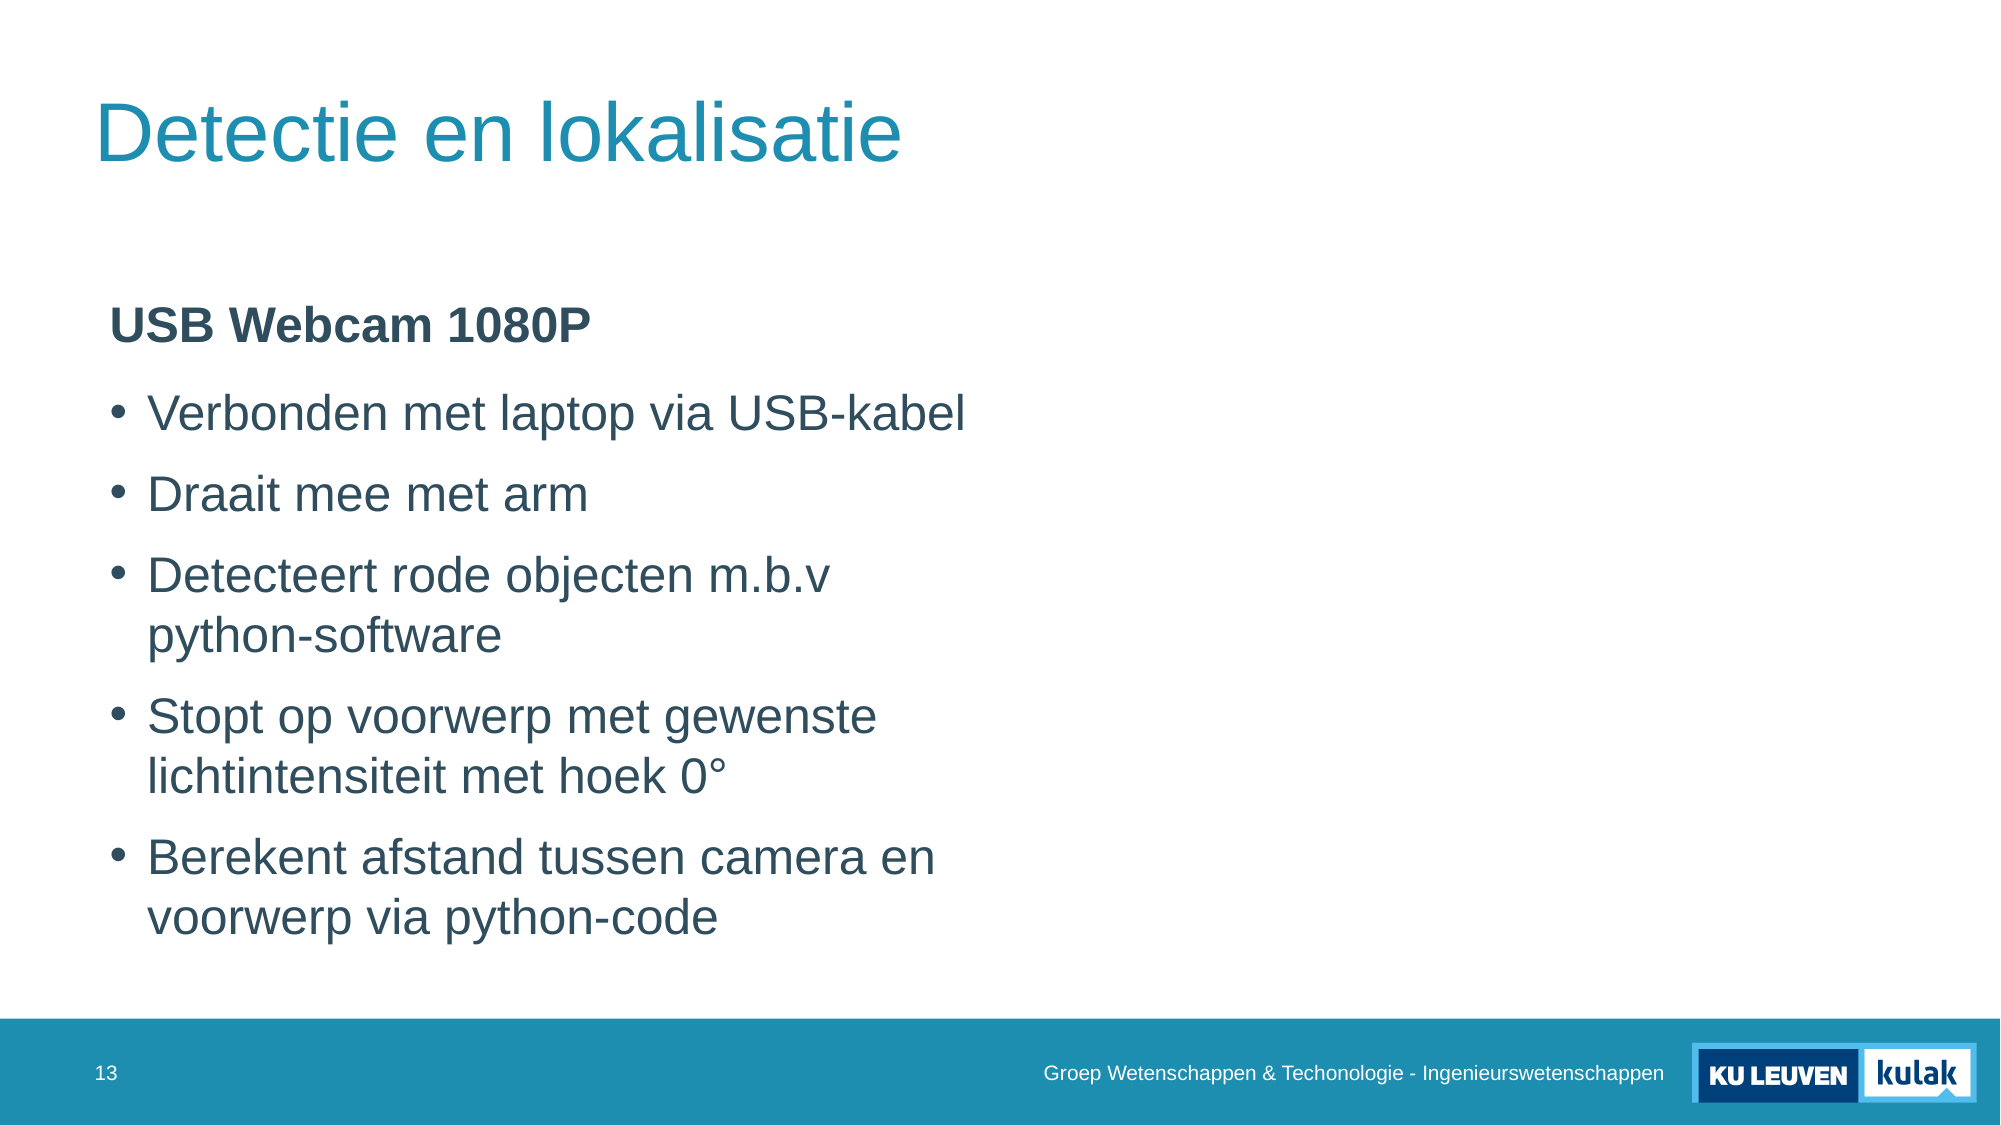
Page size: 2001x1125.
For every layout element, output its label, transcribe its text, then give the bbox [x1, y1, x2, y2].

slide_number 13 [94, 1018, 201, 1125]
list USB Webcam 1080P [94, 271, 984, 361]
title Detectie en lokalisatie [94, 33, 1906, 223]
list Verbonden met laptop via USB-kabel Draait mee met arm Detecteert rode objecten m.b.v python-software Stopt op voorwerp met gewenste lichtintensiteit met hoek 0° Berekent afstand tussen camera en voorwerp via python-code [94, 373, 984, 1003]
footer Groep Wetenschappen & Techonologie - Ingenieurswetenschappen [944, 1018, 1694, 1125]
picture [1694, 1042, 1977, 1103]
